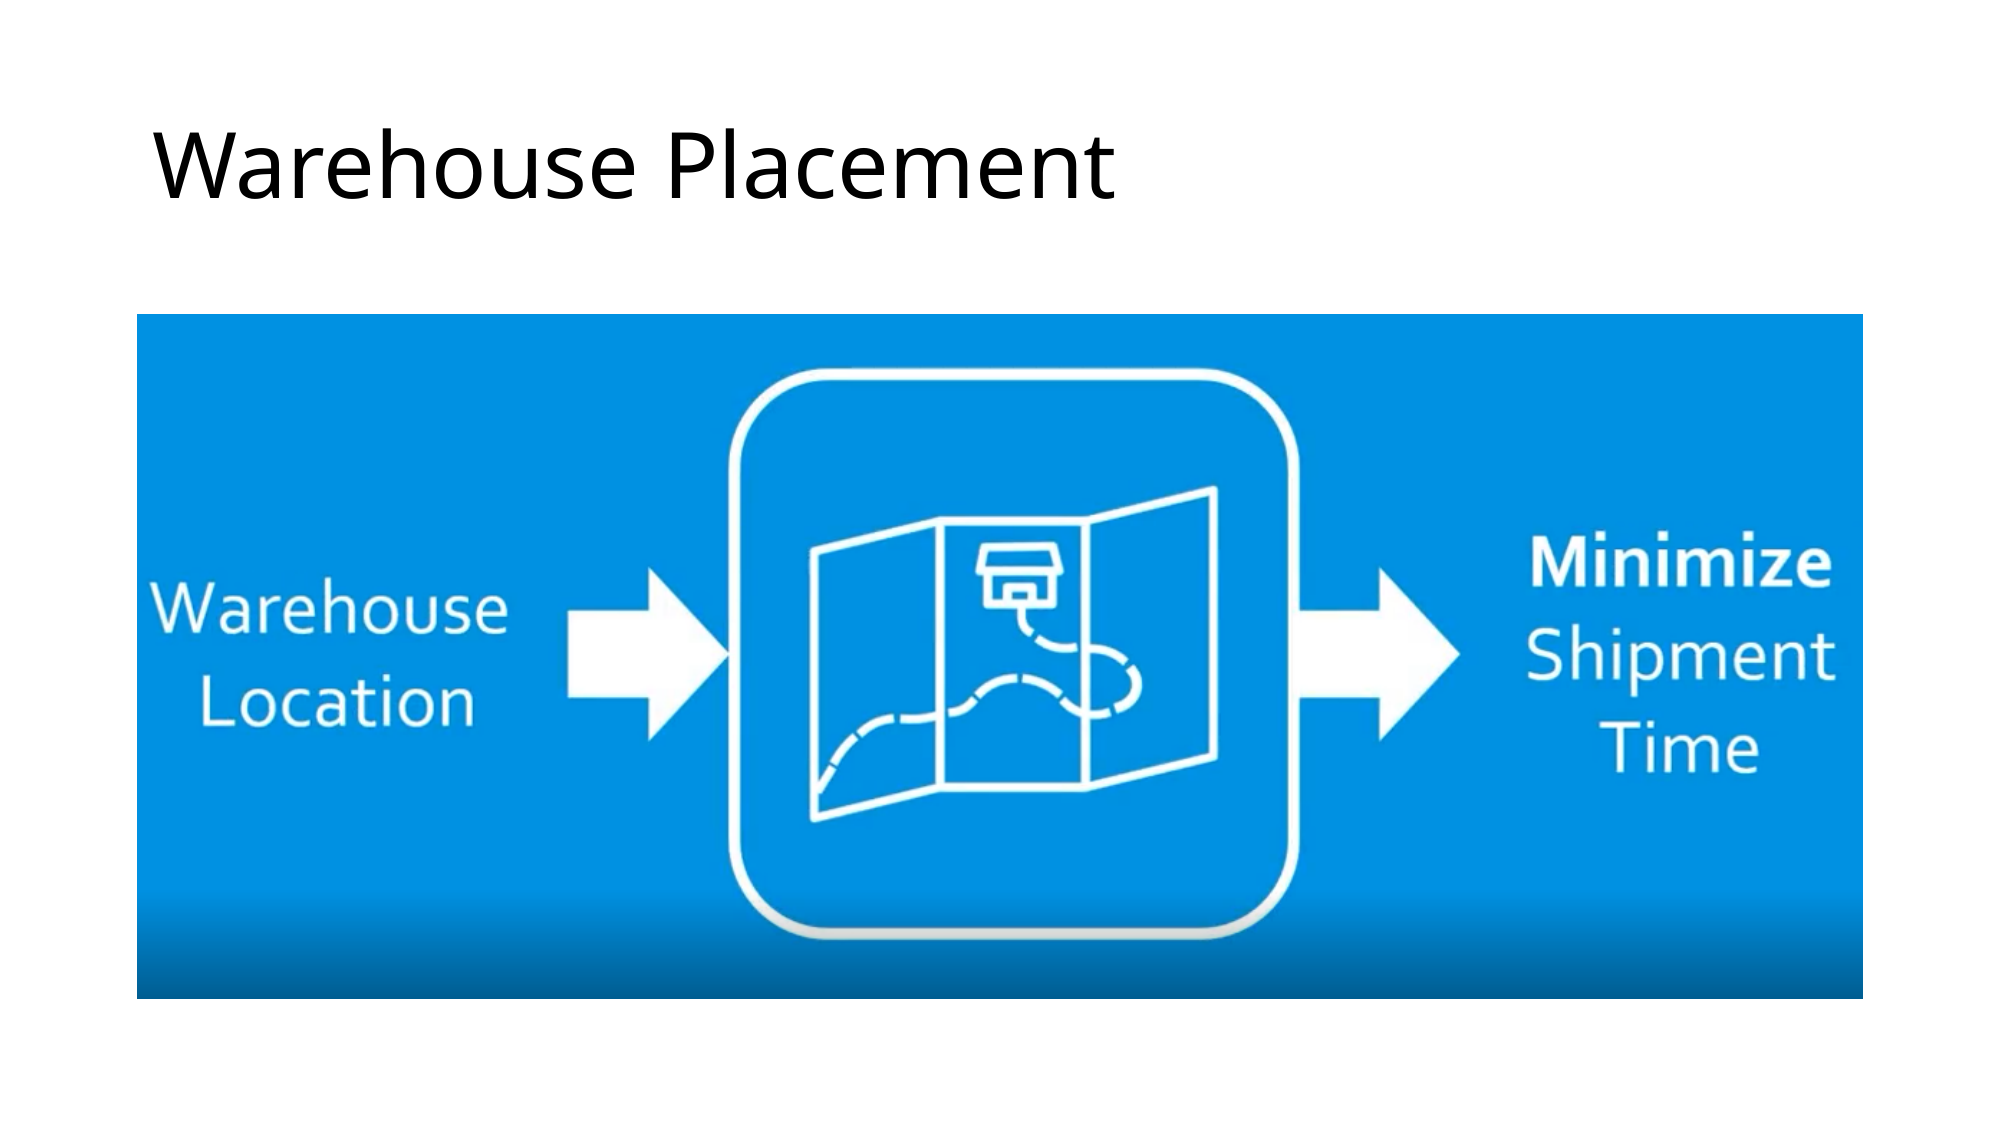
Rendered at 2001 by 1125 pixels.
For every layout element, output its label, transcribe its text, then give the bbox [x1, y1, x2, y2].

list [137, 314, 1863, 999]
title Warehouse Placement [137, 59, 1863, 278]
